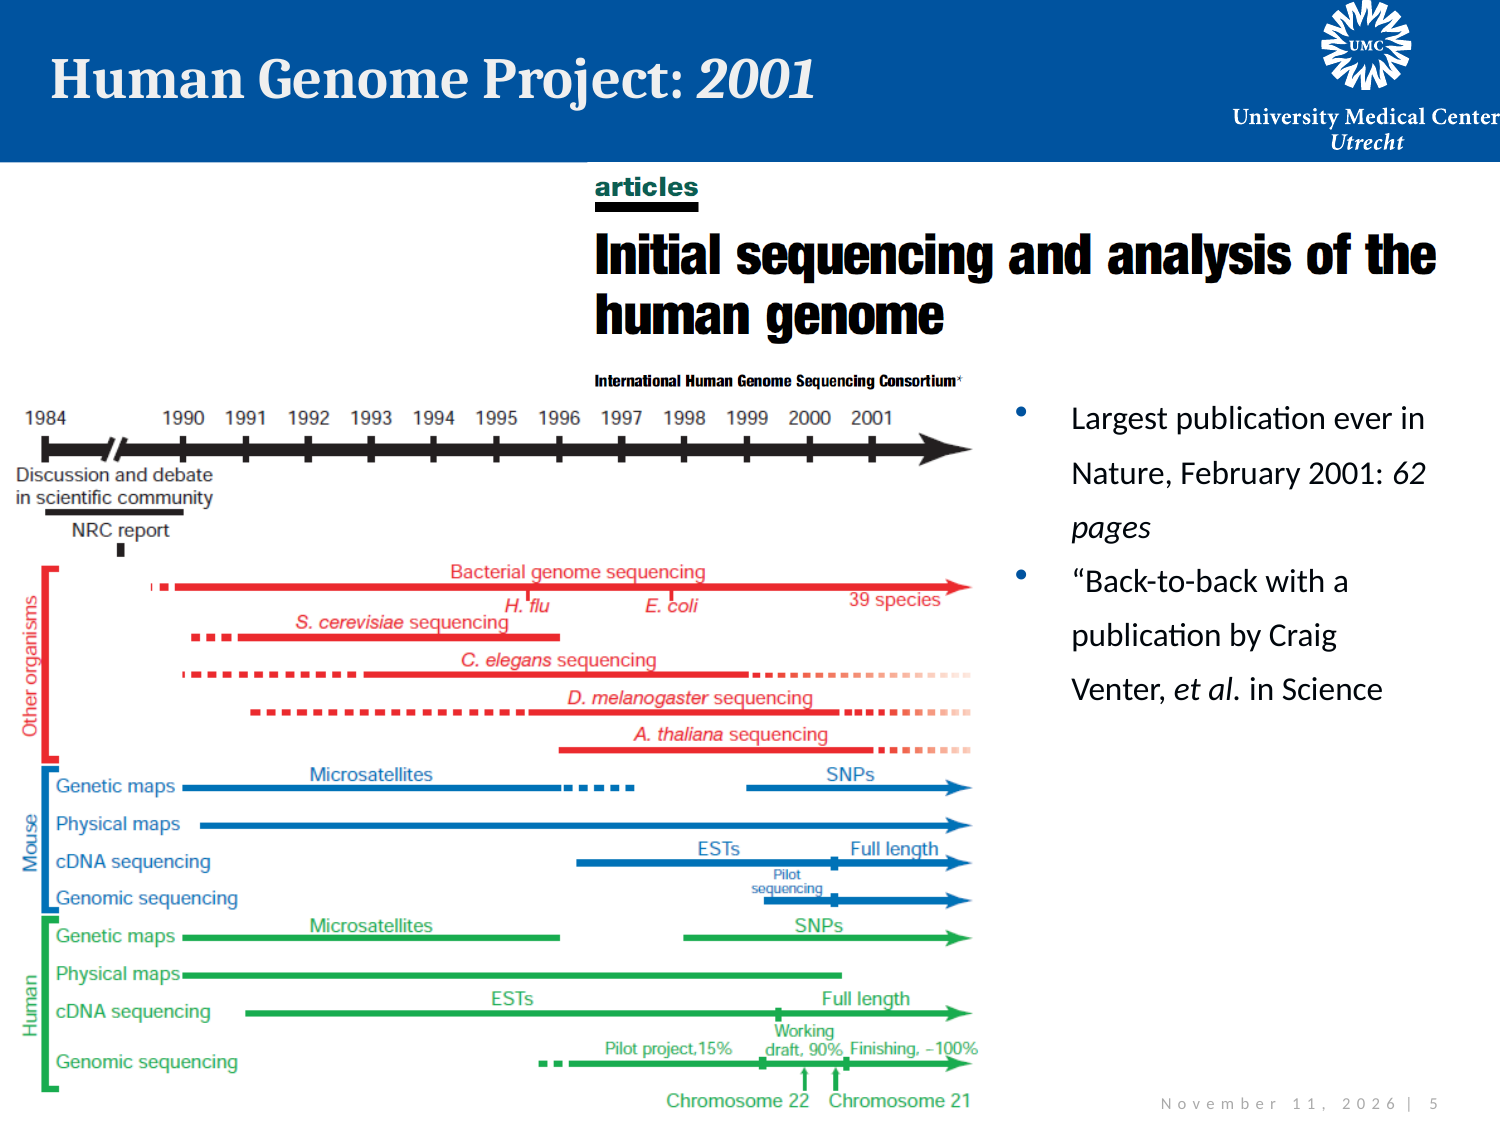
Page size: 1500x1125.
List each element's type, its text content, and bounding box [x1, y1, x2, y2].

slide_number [1068, 1087, 1453, 1118]
title Human Genome Project: 2001 [34, 0, 1238, 151]
list Largest publication ever in Nature, February 2001: 62 pages “Back-to-back with a publication by Craig Venter, et al. in Science [1012, 401, 1453, 1078]
picture [0, 162, 1500, 1125]
